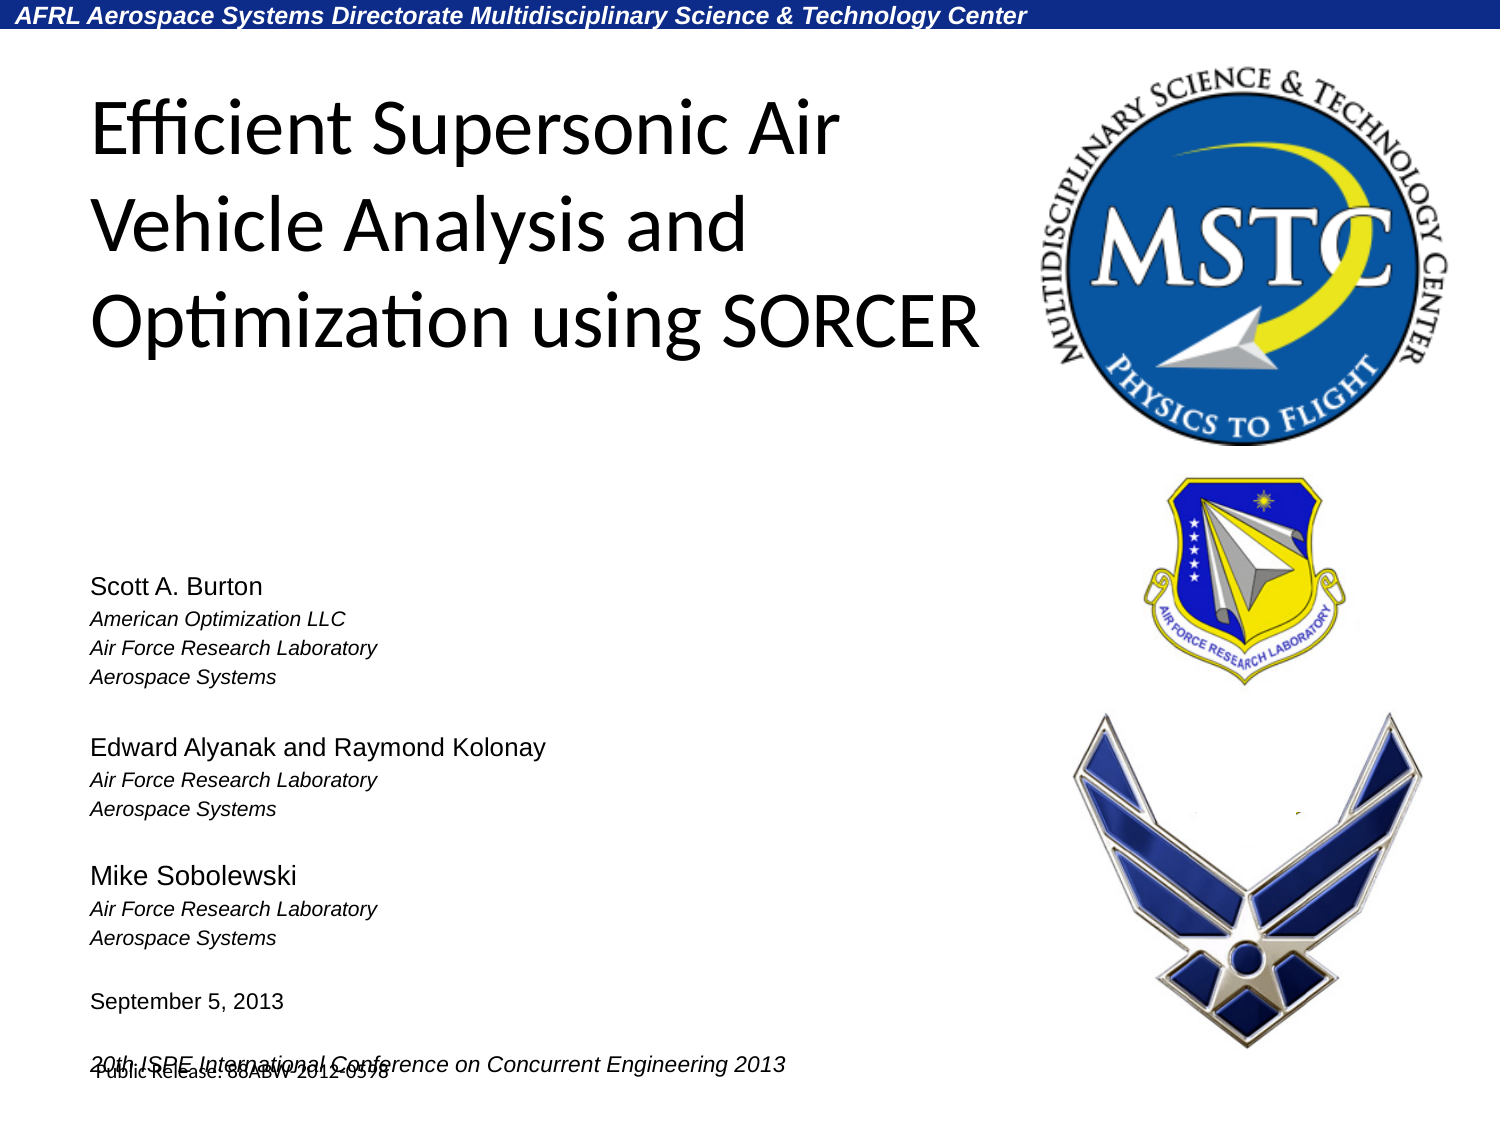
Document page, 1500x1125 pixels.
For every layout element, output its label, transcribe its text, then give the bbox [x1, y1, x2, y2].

list Public Release: 88ABW-2012-0598 [24, 1050, 1438, 1113]
picture [1135, 474, 1361, 700]
picture [1071, 709, 1424, 1050]
subtitle Scott A. Burton American Optimization LLC Air Force Research Laboratory Aerospace Systems Edward Alyanak and Raymond Kolonay Air Force Research Laboratory Aerospace Systems Mike Sobolewski Air Force Research Laboratory Aerospace Systems September 5, 2013 20th ISPE International Conference on Concurrent Engineering 2013 [75, 562, 975, 1050]
title Efficient Supersonic Air Vehicle Analysis and Optimization using SORCER [75, 62, 1000, 375]
picture [1036, 62, 1450, 446]
